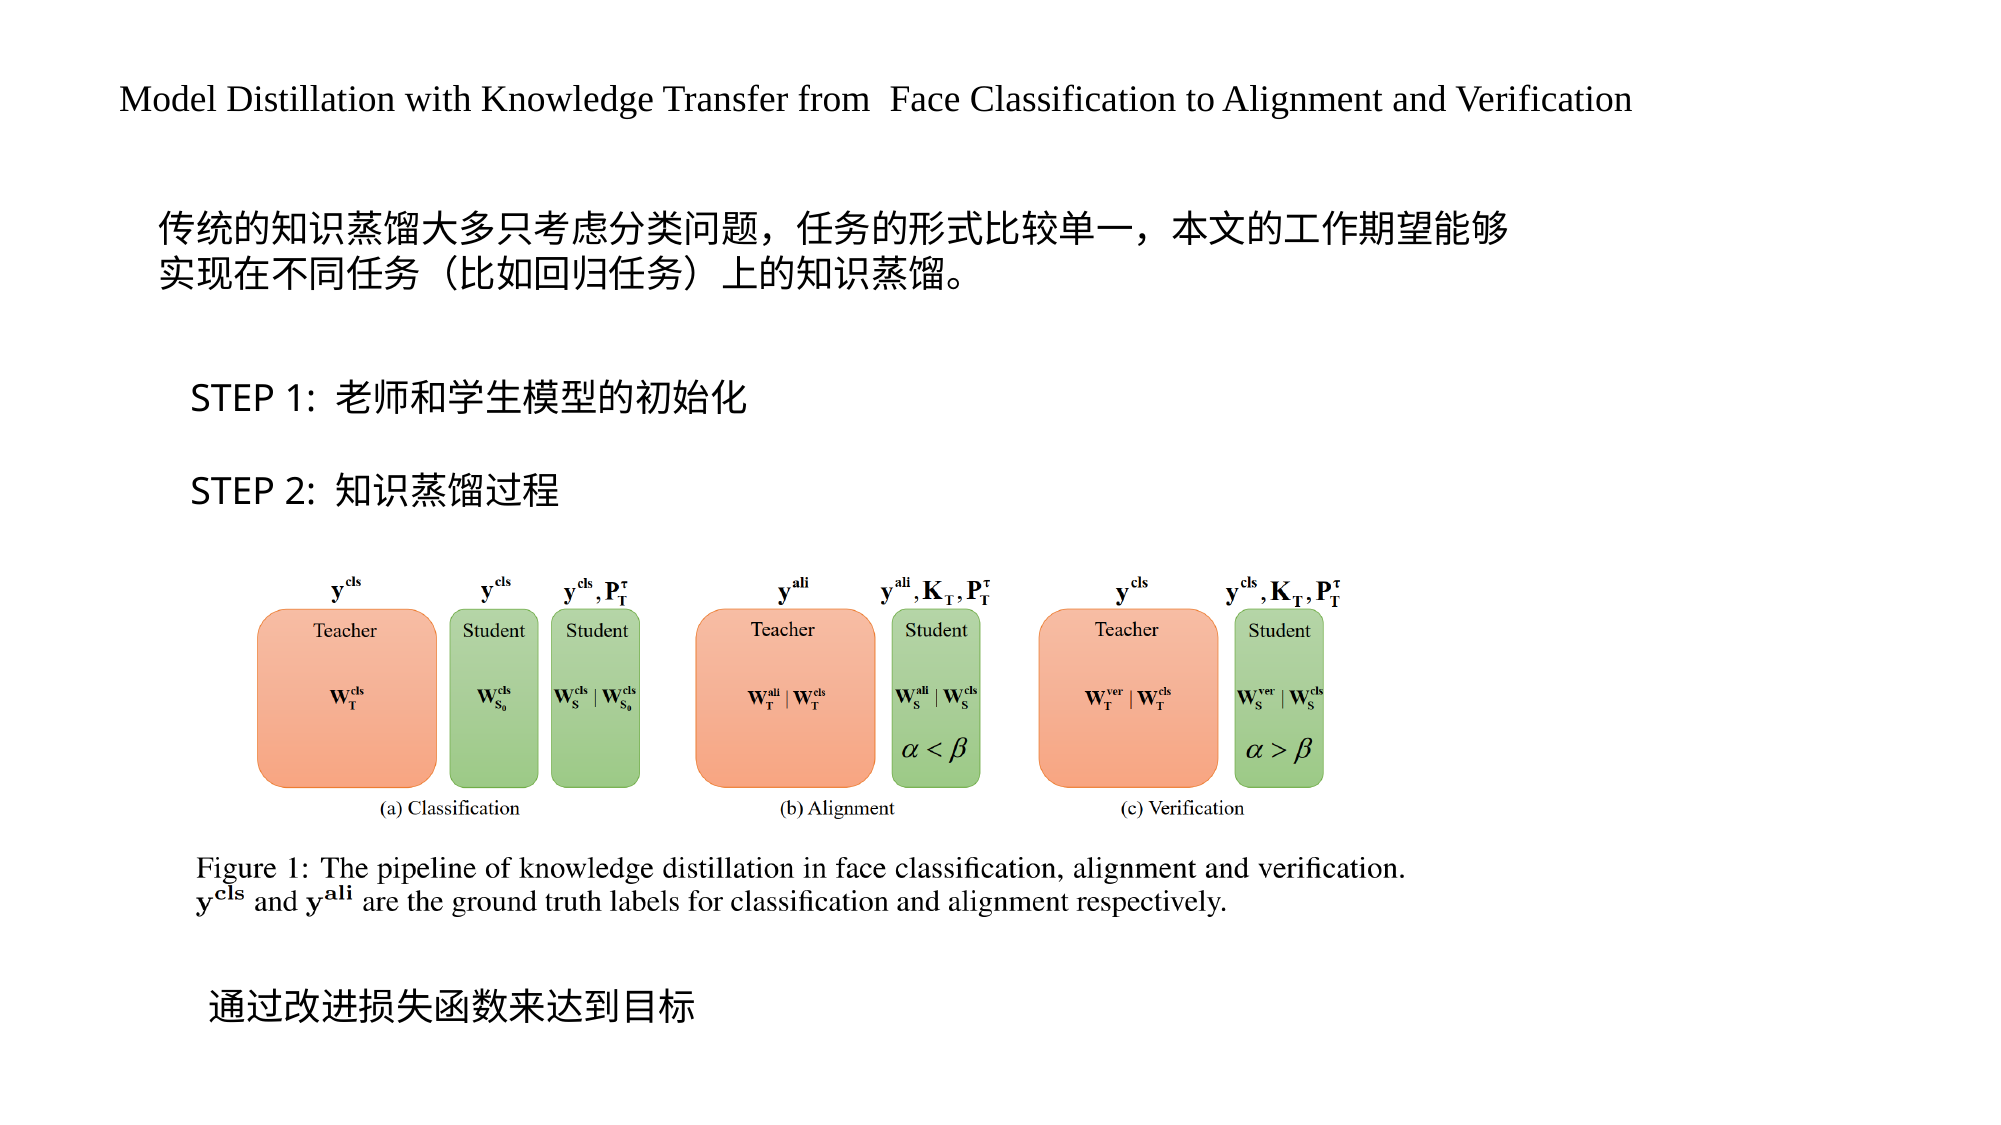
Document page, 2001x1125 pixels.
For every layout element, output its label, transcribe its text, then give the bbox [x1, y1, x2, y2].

text_box STEP 1: 老师和学生模型的初始化 [175, 366, 1068, 427]
text_box 通过改进损失函数来达到目标 [193, 975, 803, 1036]
text_box 传统的知识蒸馏大多只考虑分类问题，任务的形式比较单一，本文的工作期望能够实现在不同任务（比如回归任务）上的知识蒸馏。 [143, 198, 1549, 303]
text_box STEP 2: 知识蒸馏过程 [175, 460, 1068, 520]
text_box Model Distillation with Knowledge Transfer from Face Classification to Alignment and Verification [104, 66, 1833, 127]
picture [175, 562, 1411, 917]
